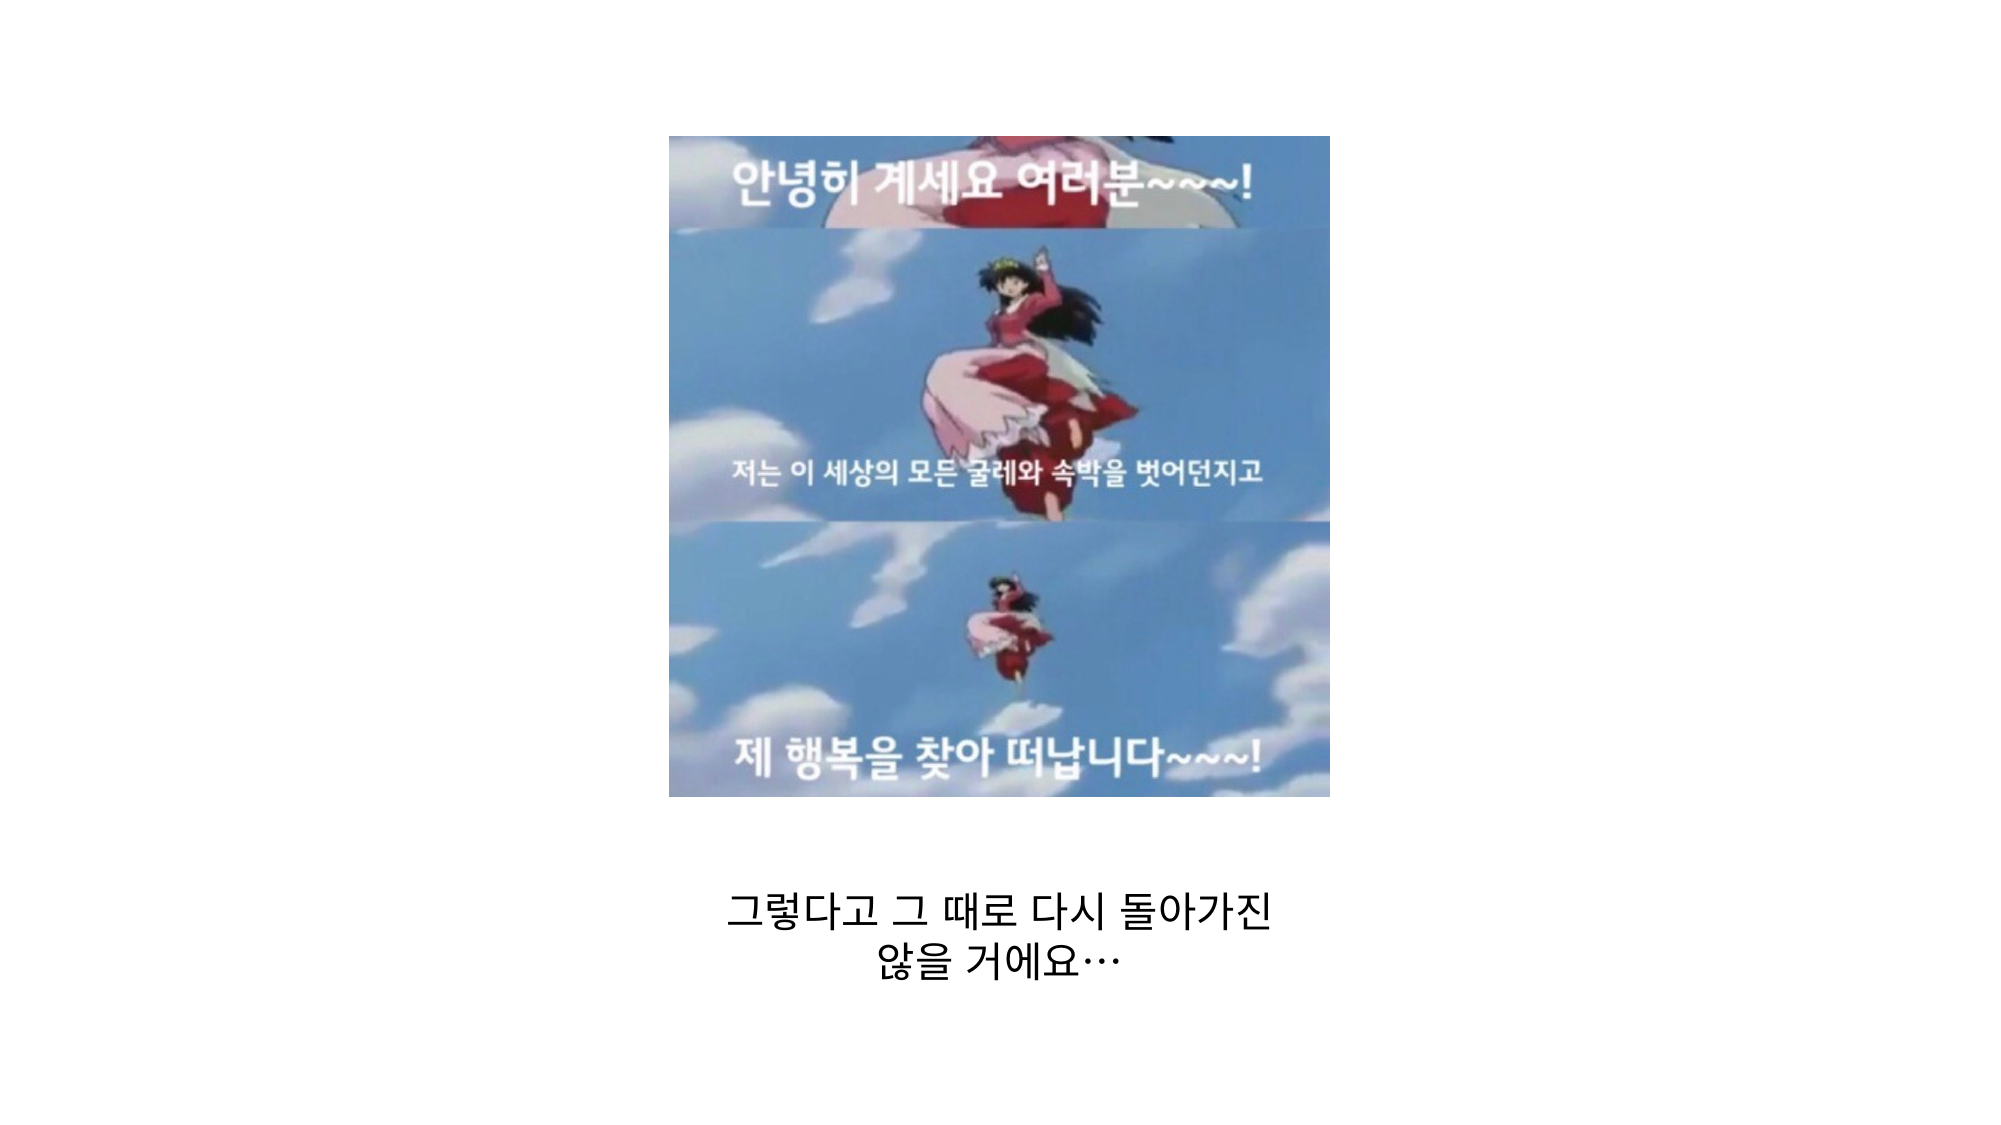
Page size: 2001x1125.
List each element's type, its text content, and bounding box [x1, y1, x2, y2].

text_box 그렇다고 그 때로 다시 돌아가진 않을 거에요… [696, 878, 1304, 994]
picture [669, 136, 1330, 797]
